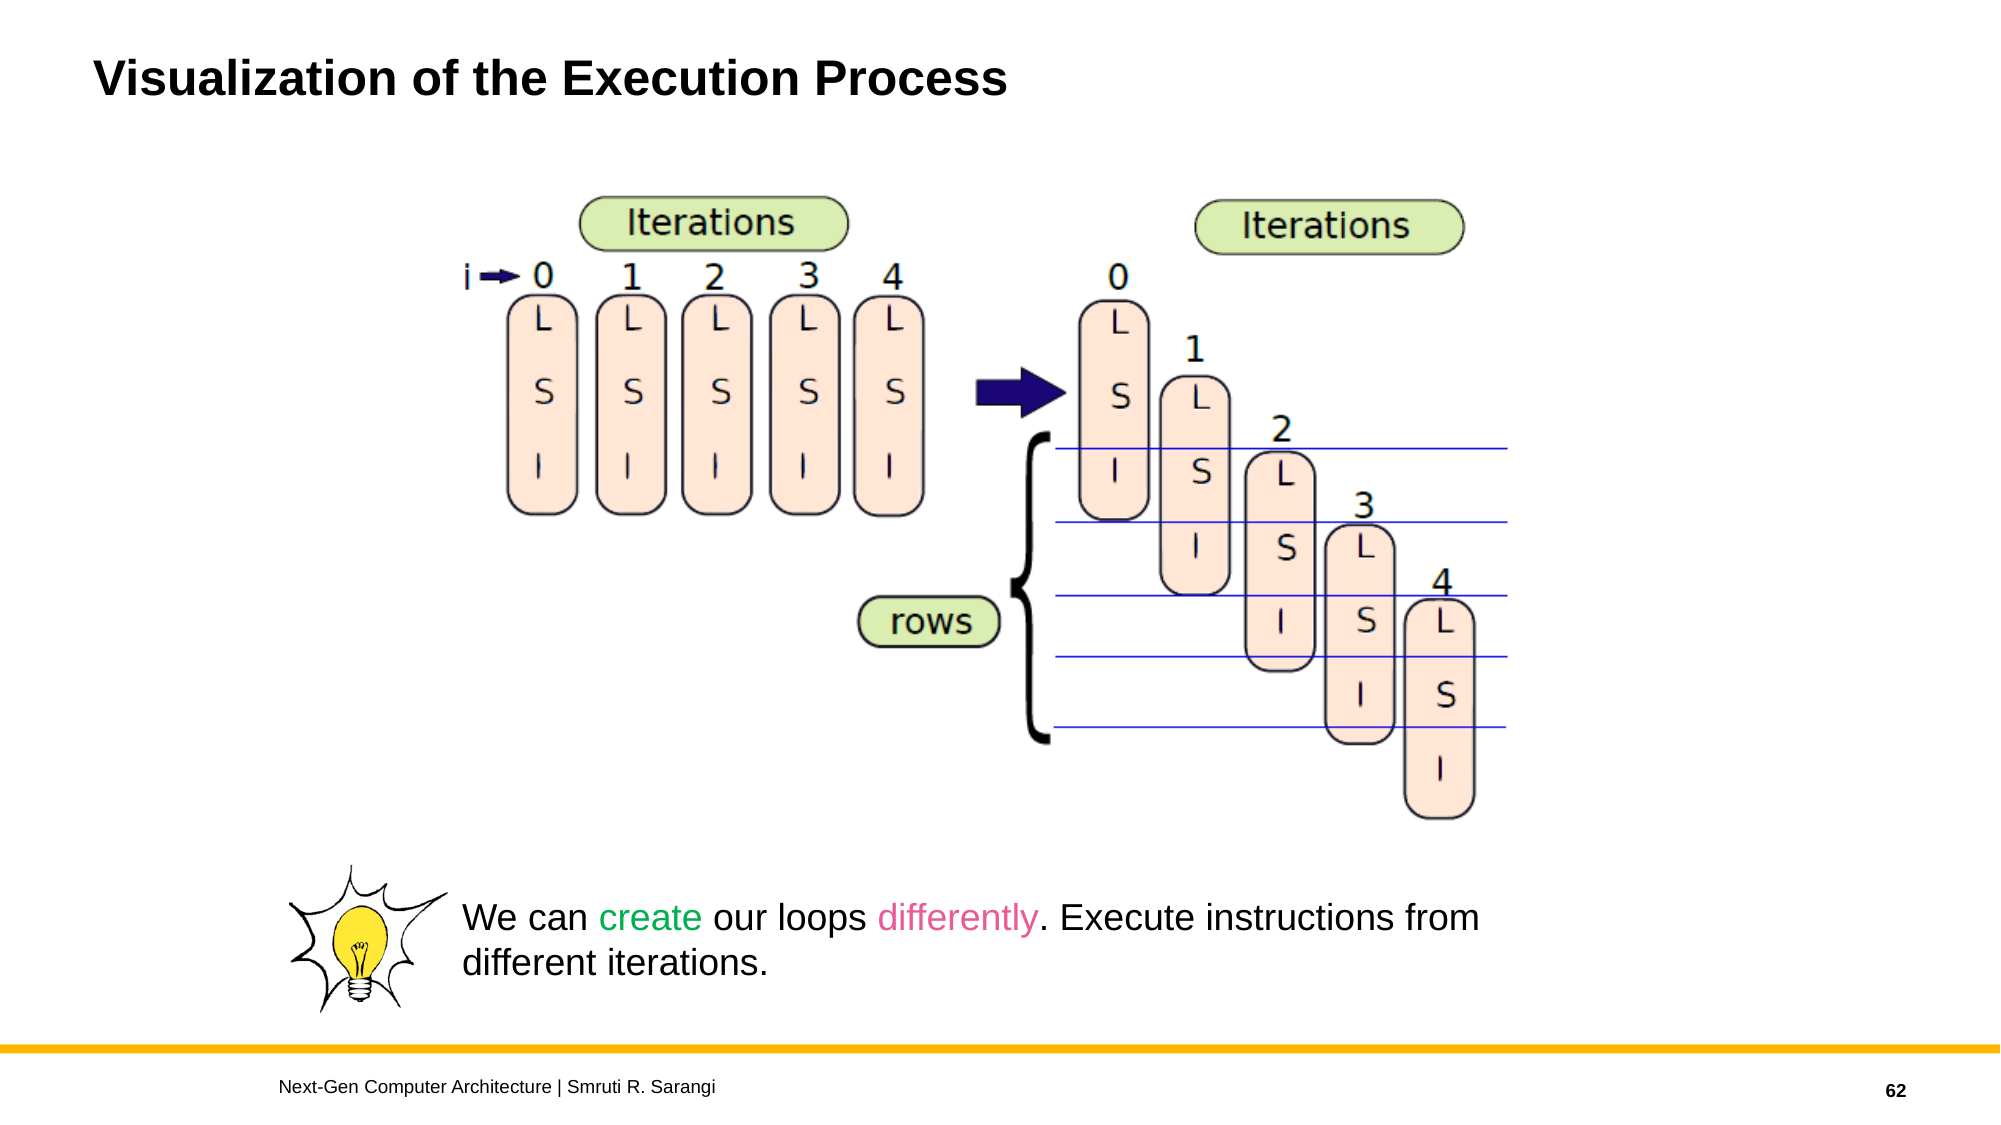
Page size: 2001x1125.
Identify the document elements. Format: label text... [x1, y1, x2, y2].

slide_number 62 [1711, 1071, 1922, 1109]
title Visualization of the Execution Process [78, 45, 1578, 180]
picture [442, 168, 1558, 844]
footer Next-Gen Computer Architecture | Smruti R. Sarangi [263, 1067, 1464, 1105]
picture [289, 864, 448, 1014]
text_box We can create our loops differently. Execute instructions from different iterations. [448, 885, 1505, 991]
